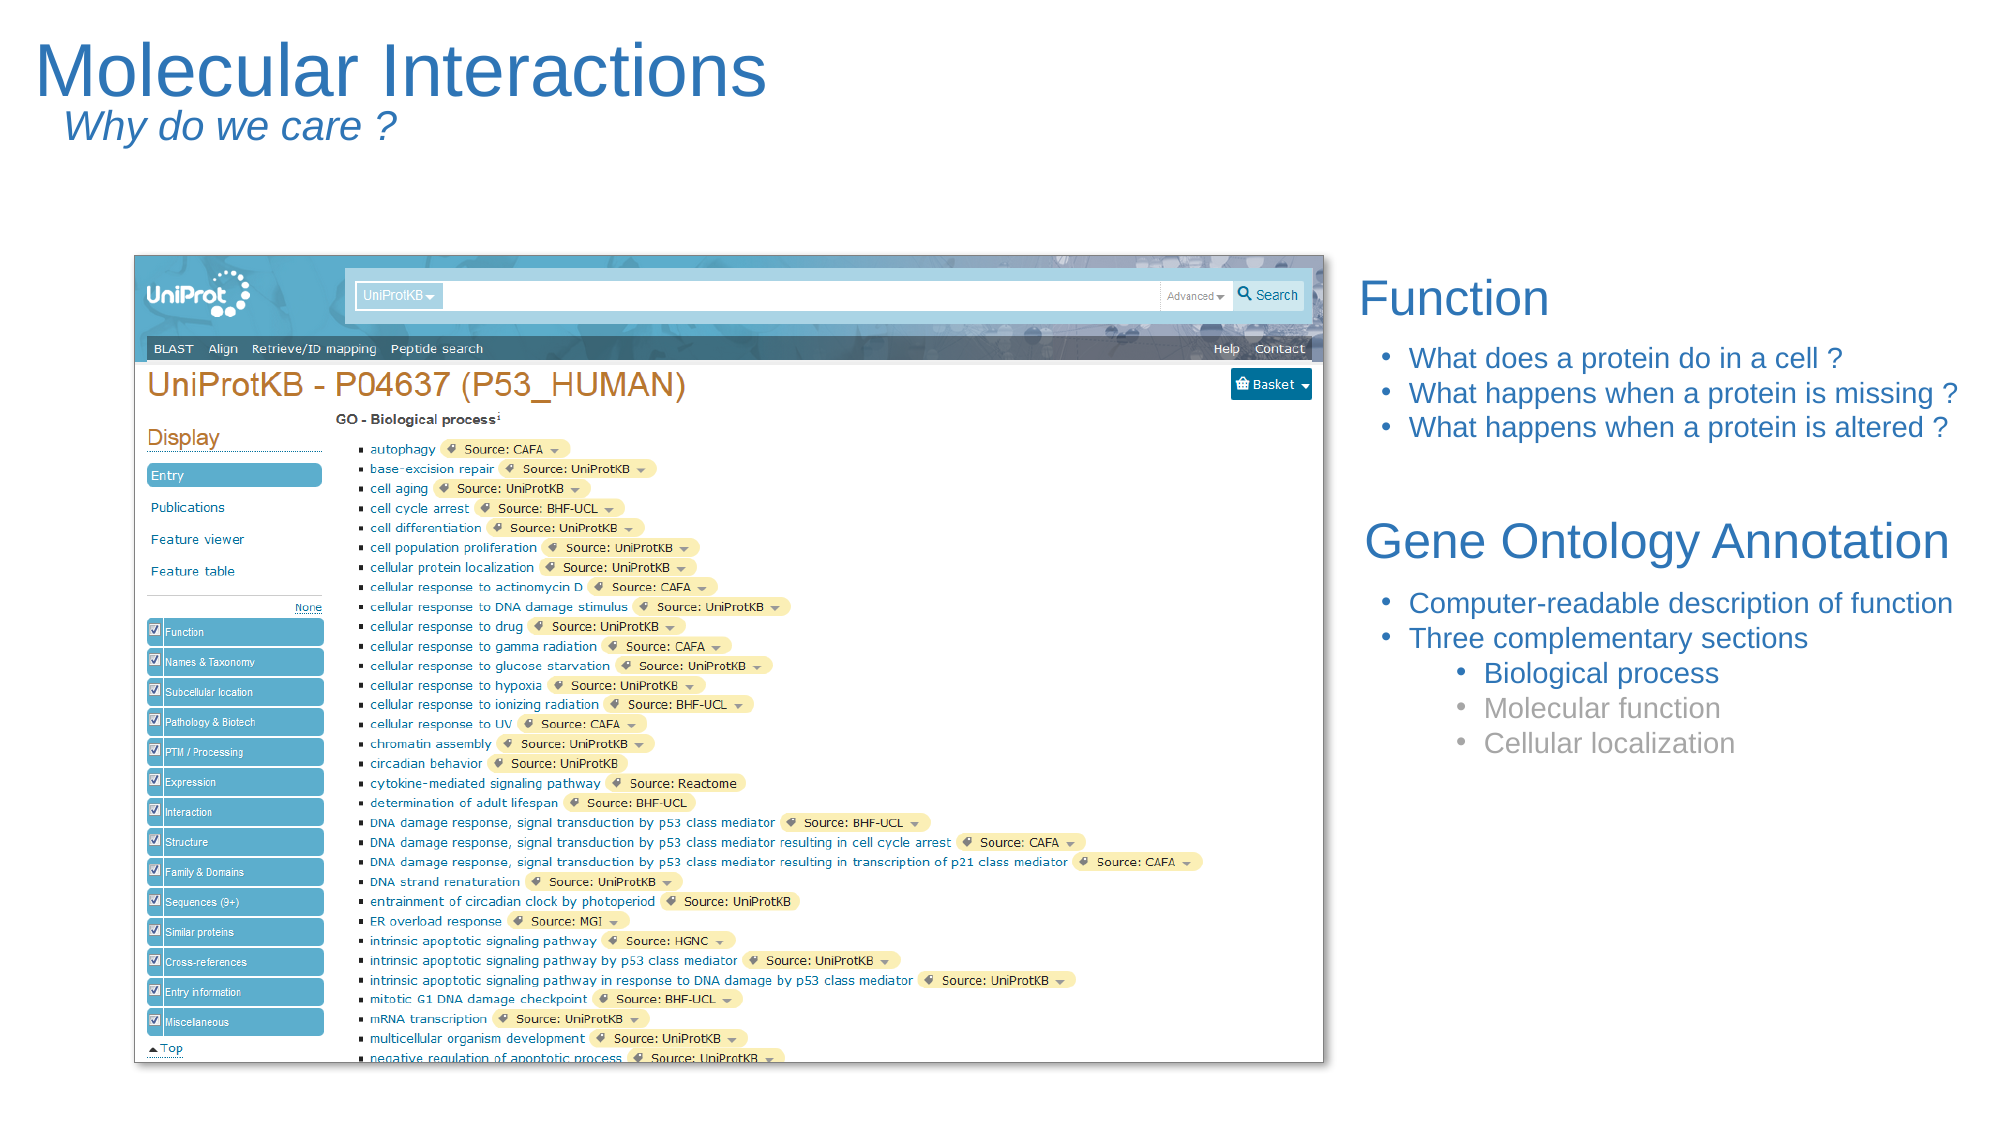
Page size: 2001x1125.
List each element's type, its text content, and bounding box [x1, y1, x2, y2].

text_box Gene Ontology Annotation [1349, 501, 1966, 576]
text_box Computer-readable description of function Three complementary sections Biological process Molecular function Cellular localization [1347, 576, 1970, 802]
text_box Molecular Interactions [19, 13, 784, 119]
text_box What does a protein do in a cell ? What happens when a protein is missing ? What happens when a protein is altered ? [1347, 331, 1975, 452]
picture [134, 255, 1324, 1064]
text_box Why do we care ? [48, 91, 413, 157]
text_box Function [1343, 257, 1565, 333]
